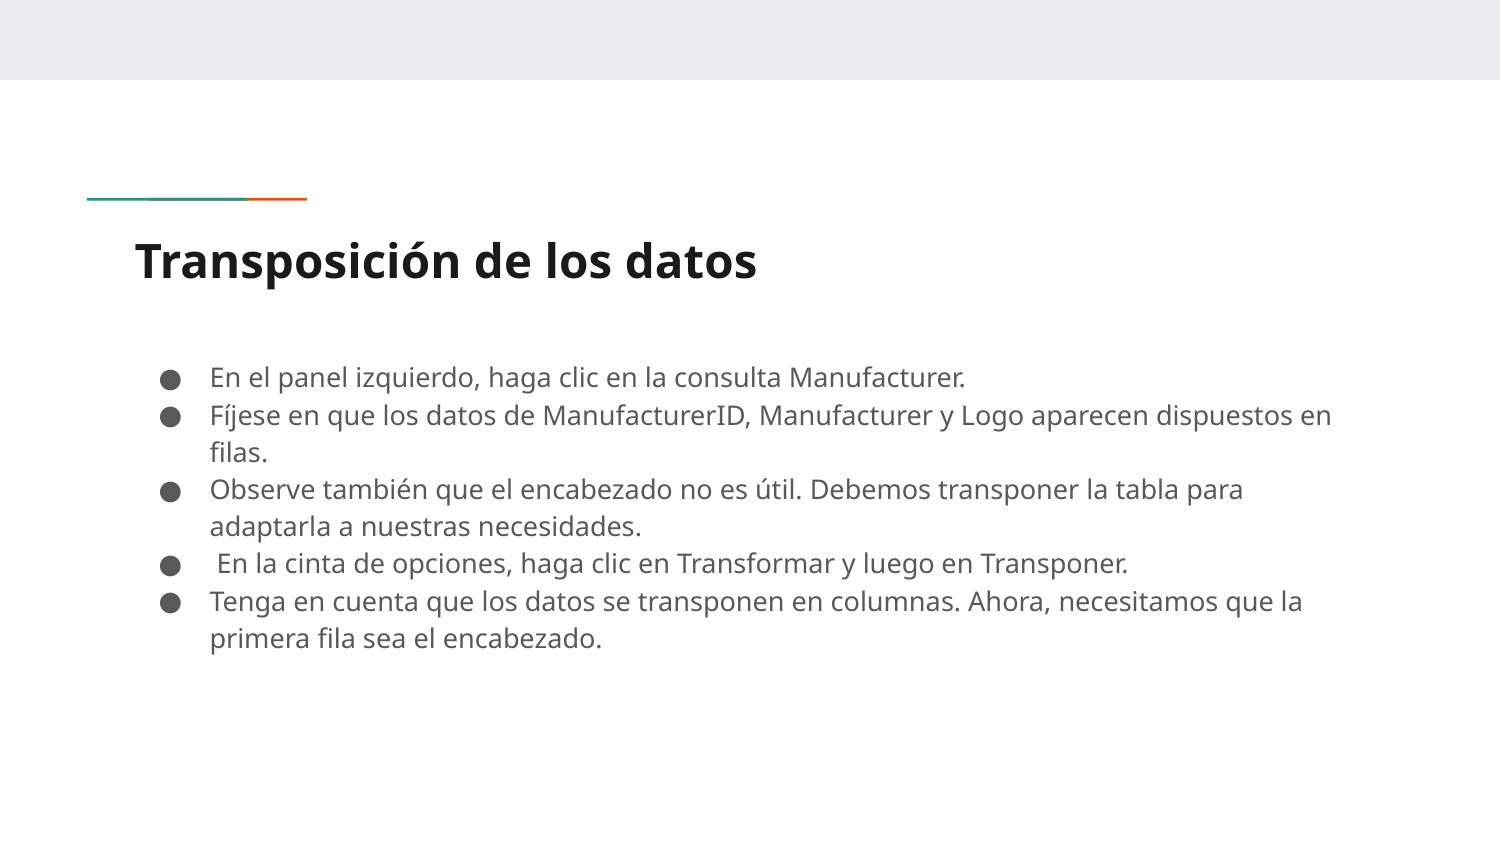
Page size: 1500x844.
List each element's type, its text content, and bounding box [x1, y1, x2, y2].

title Transposición de los datos [119, 216, 1381, 305]
list En el panel izquierdo, haga clic en la consulta Manufacturer. Fíjese en que los datos de ManufacturerID, Manufacturer y Logo aparecen dispuestos en filas. Observe también que el encabezado no es útil. Debemos transponer la tabla para adaptarla a nuestras necesidades. En la cinta de opciones, haga clic en Transformar y luego en Transponer. Tenga en cuenta que los datos se transponen en columnas. Ahora, necesitamos que la primera fila sea el encabezado. [119, 341, 1381, 712]
